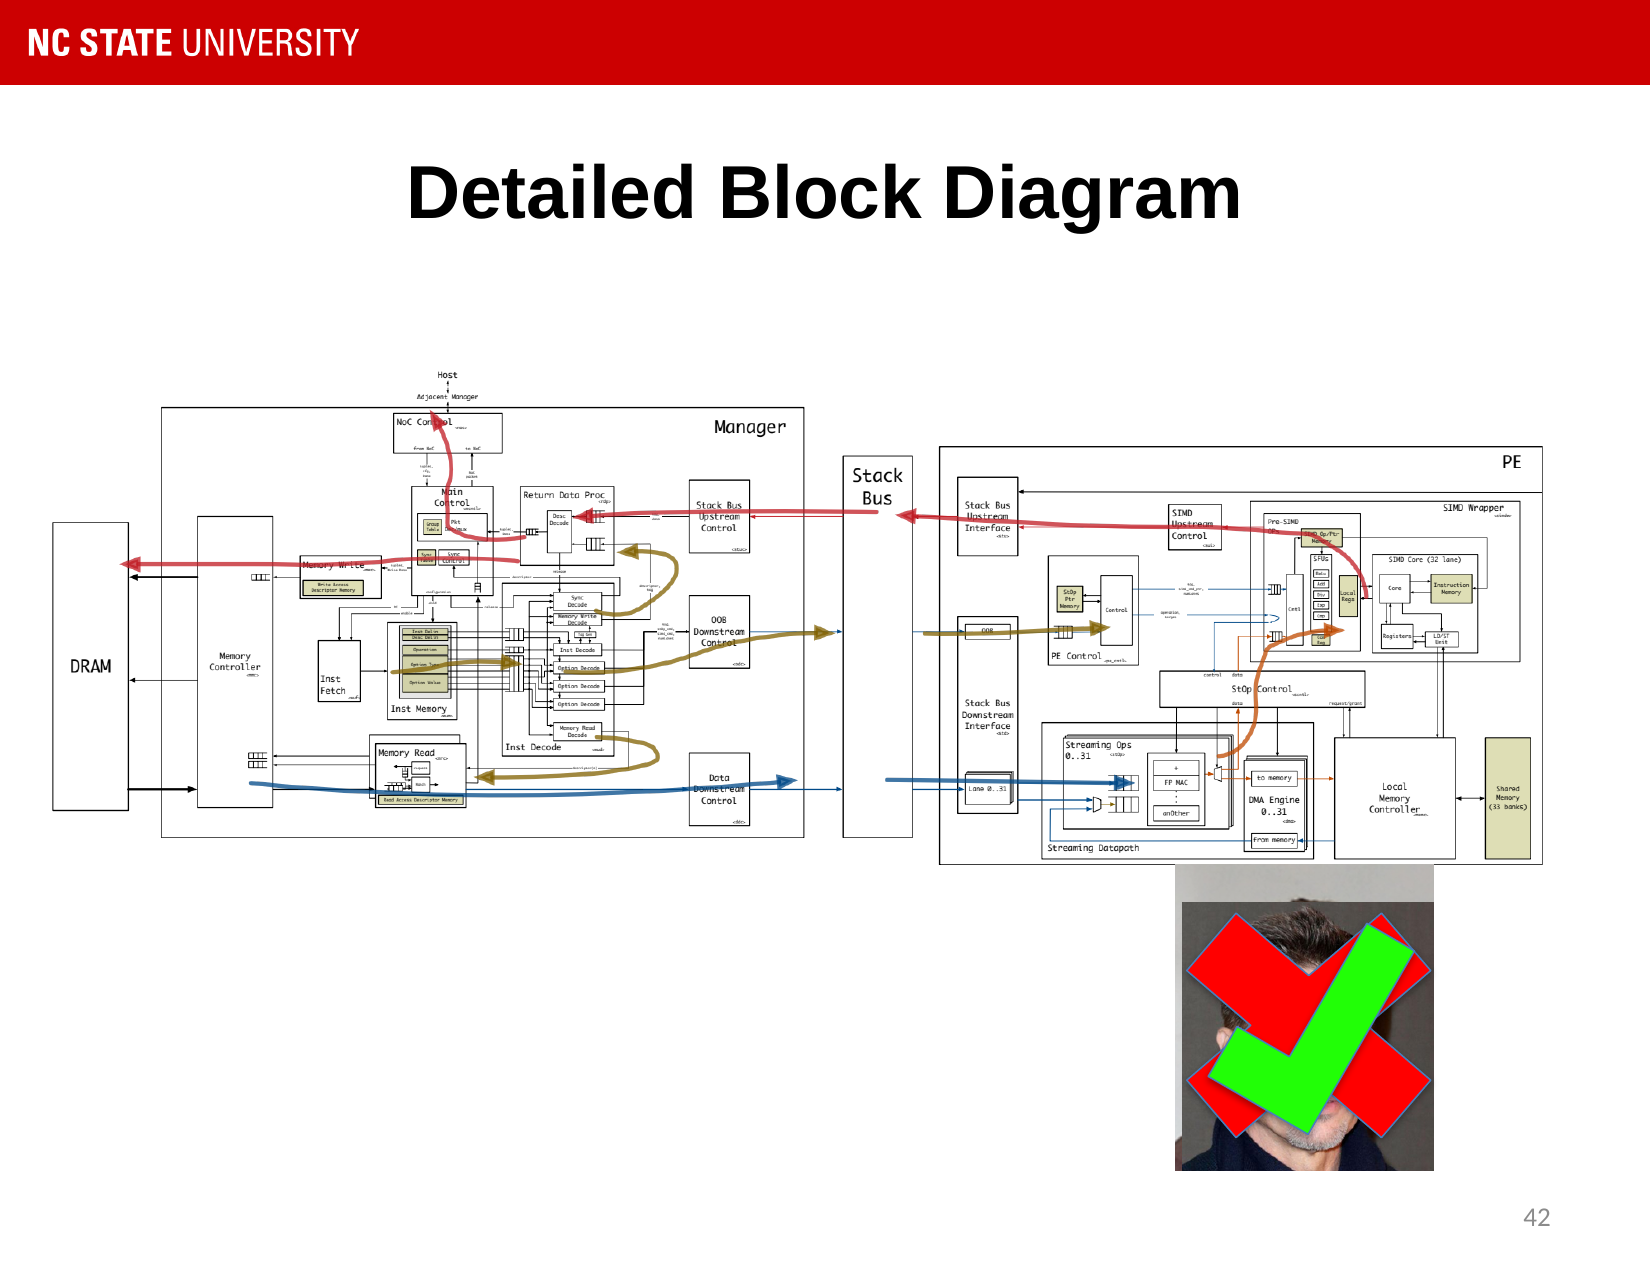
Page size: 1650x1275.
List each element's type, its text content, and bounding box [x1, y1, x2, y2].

picture [49, 369, 1543, 1171]
slide_number 42 [1182, 1181, 1568, 1250]
title Detailed Block Diagram [82, 118, 1568, 260]
picture [0, 0, 1650, 85]
